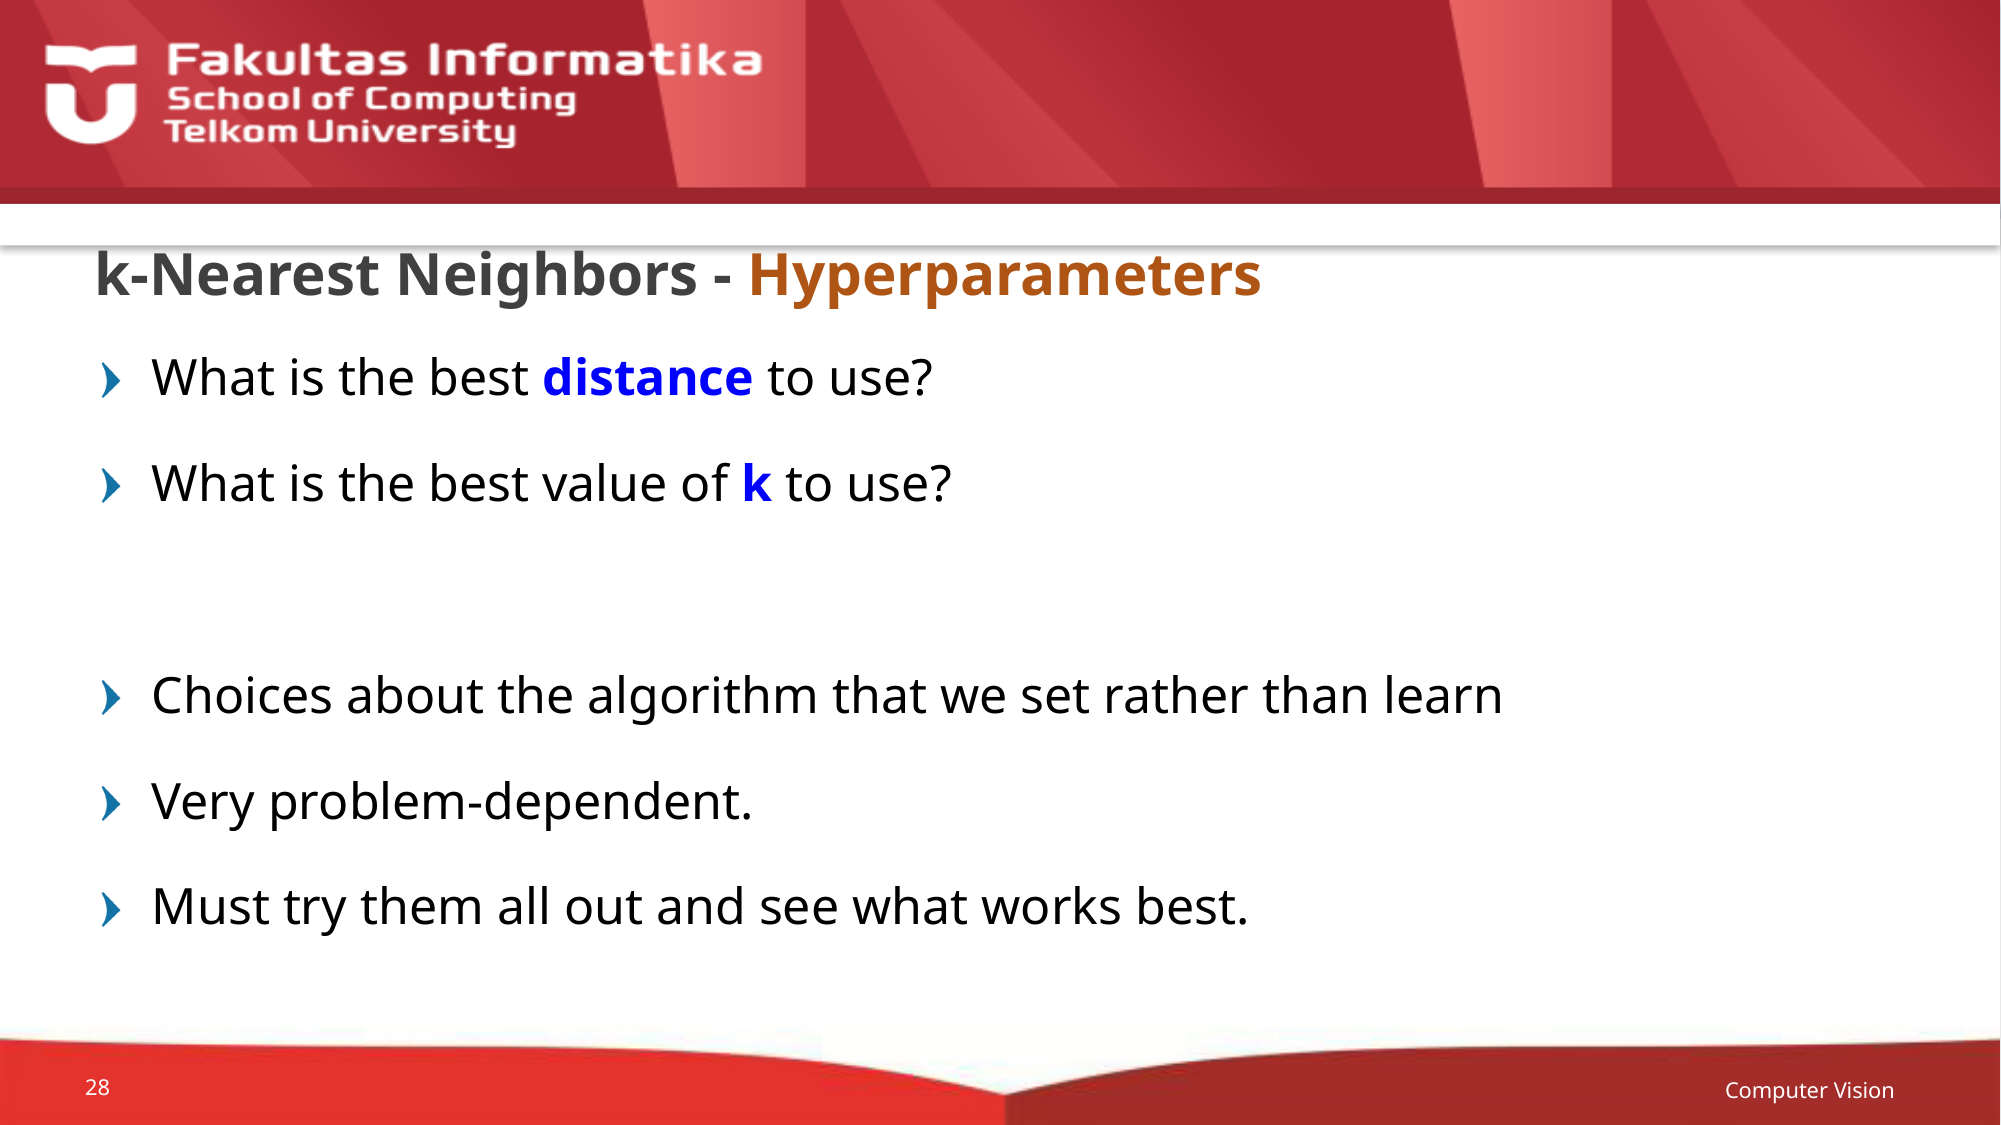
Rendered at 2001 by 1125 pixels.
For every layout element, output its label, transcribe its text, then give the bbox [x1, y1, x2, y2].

list What is the best distance to use? What is the best value of k to use? Choices about the algorithm that we set rather than learn Very problem-dependent. Must try them all out and see what works best. [80, 329, 1902, 990]
picture [95, 351, 124, 400]
title k-Nearest Neighbors - Hyperparameters [79, 219, 1901, 325]
slide_number 28 [85, 1058, 164, 1119]
picture [95, 669, 124, 717]
list Computer Vision [1185, 1058, 1911, 1119]
picture [95, 457, 124, 505]
picture [0, 0, 2001, 1125]
picture [95, 881, 124, 929]
picture [95, 775, 124, 823]
